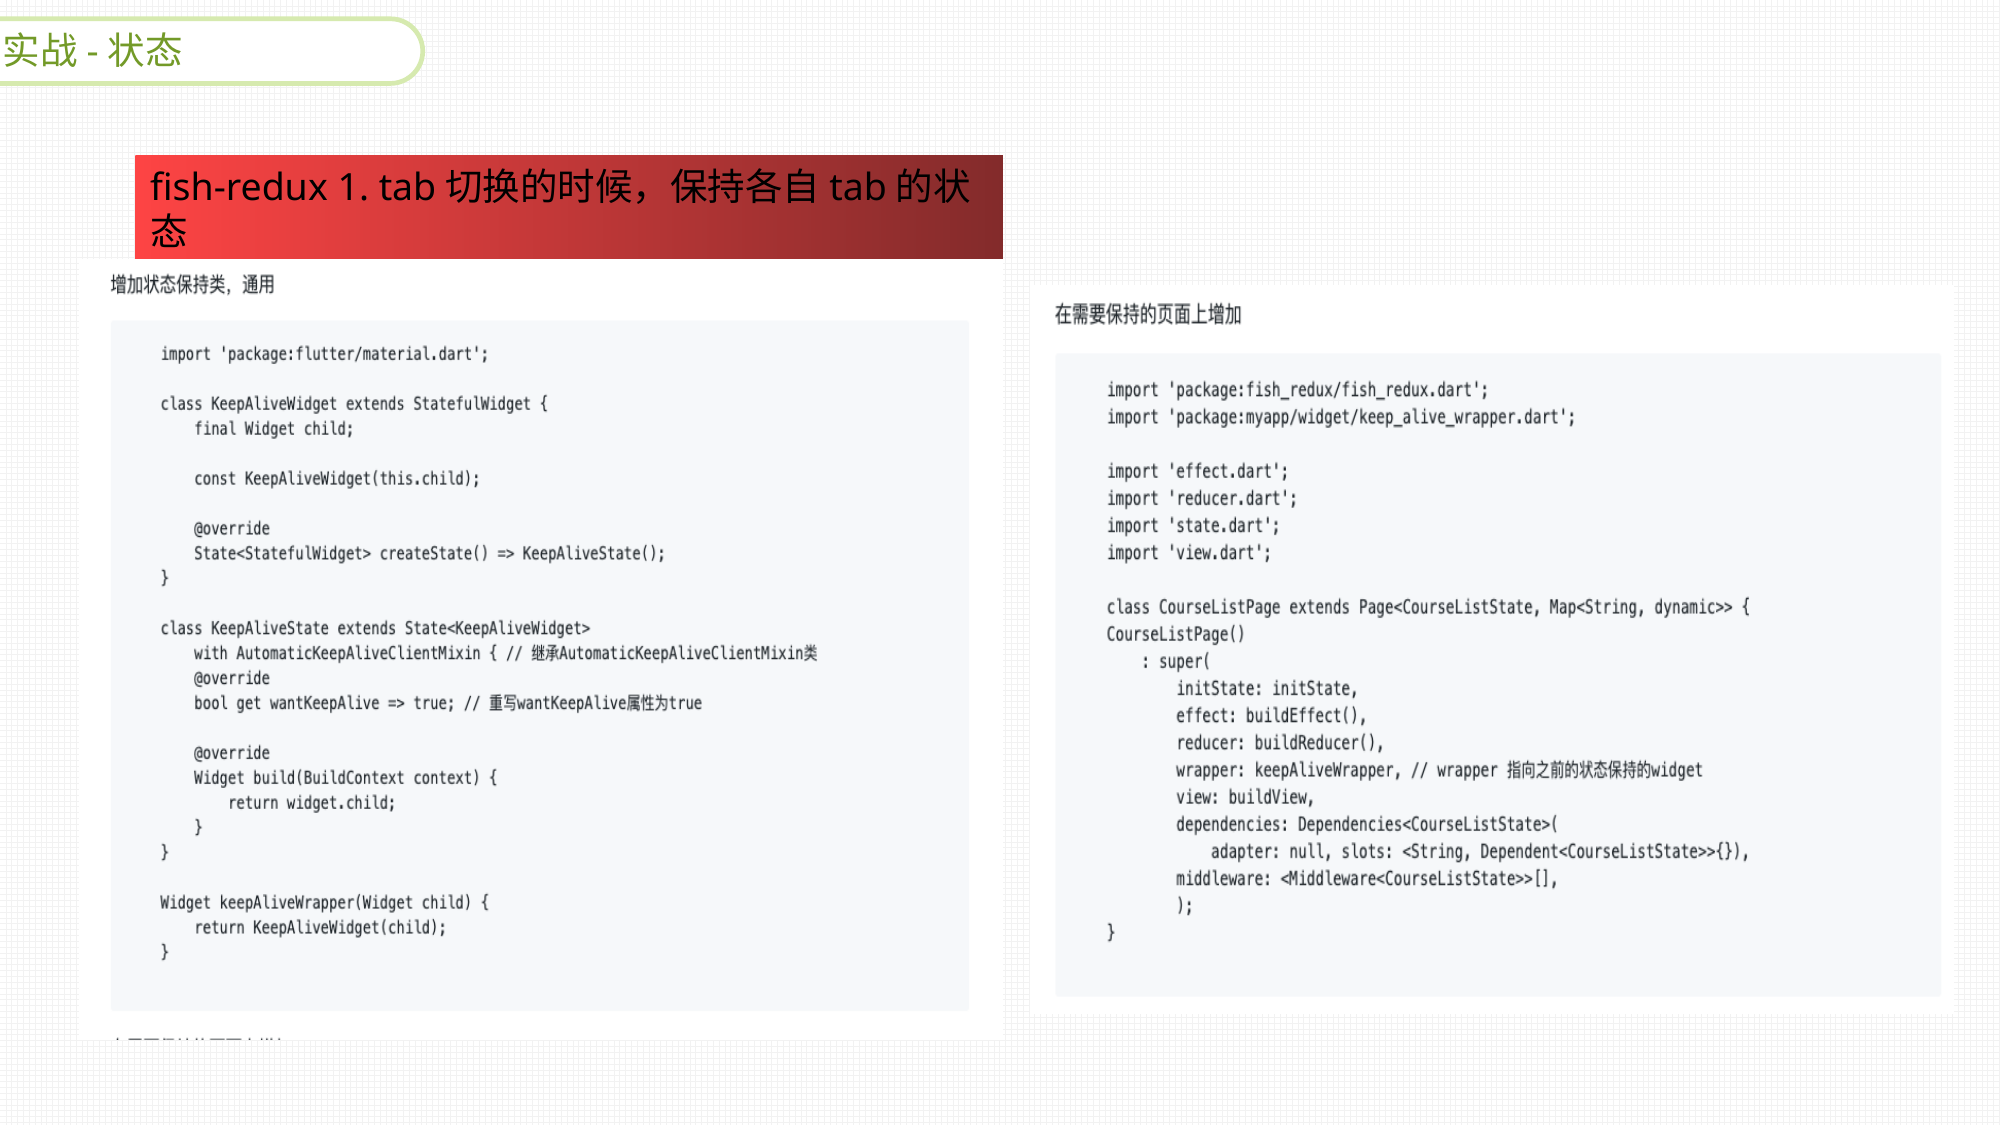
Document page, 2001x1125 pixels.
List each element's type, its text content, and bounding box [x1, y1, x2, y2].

picture [79, 259, 1004, 1040]
picture [1030, 285, 1954, 1014]
text_box fish-redux 1. tab切换的时候，保持各自tab的状态 [135, 155, 1003, 259]
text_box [0, 18, 447, 84]
